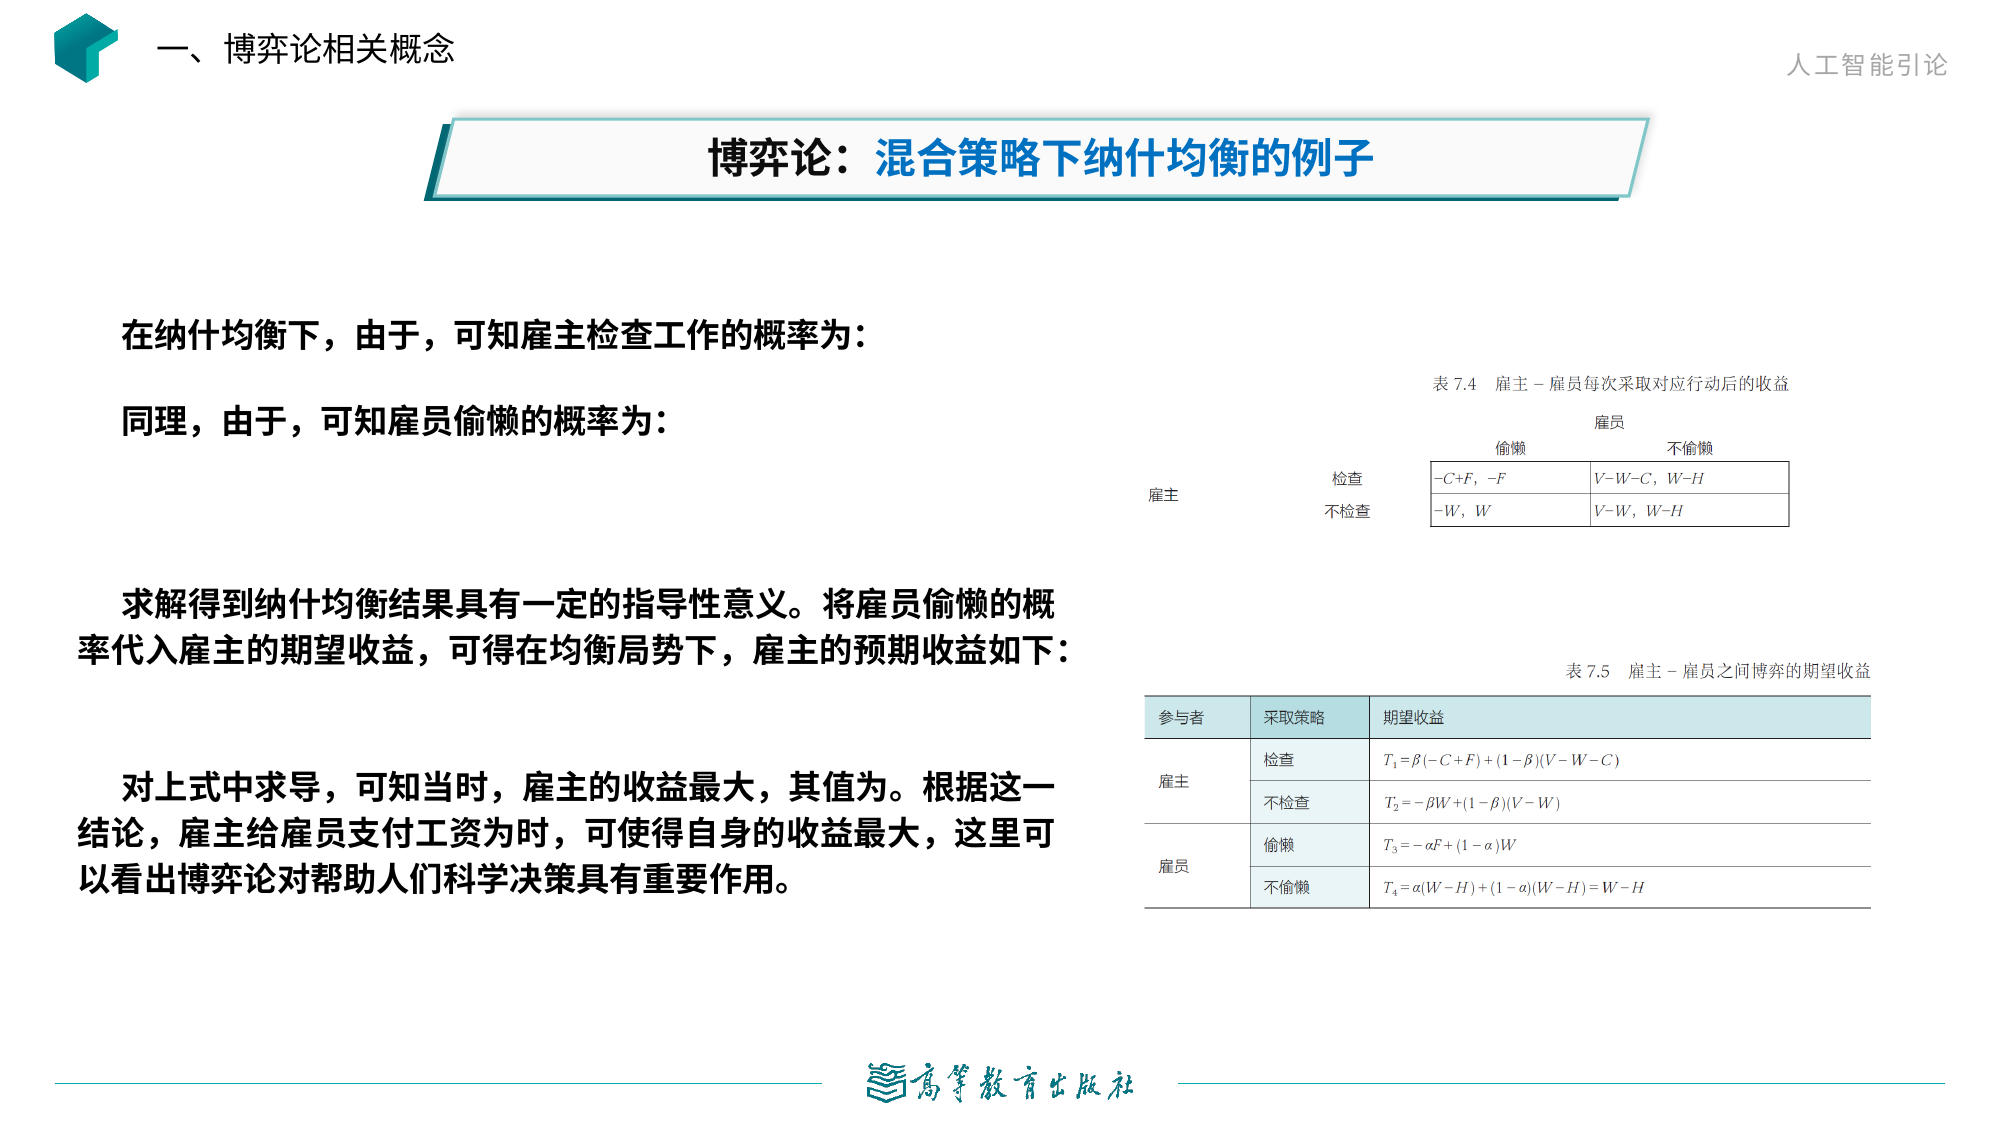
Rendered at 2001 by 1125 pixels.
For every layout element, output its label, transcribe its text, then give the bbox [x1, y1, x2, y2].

picture [1135, 653, 1889, 922]
picture [1135, 350, 1822, 534]
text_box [423, 119, 1649, 201]
text_box 一、博弈论相关概念 [141, 21, 471, 76]
picture [867, 1063, 1133, 1103]
